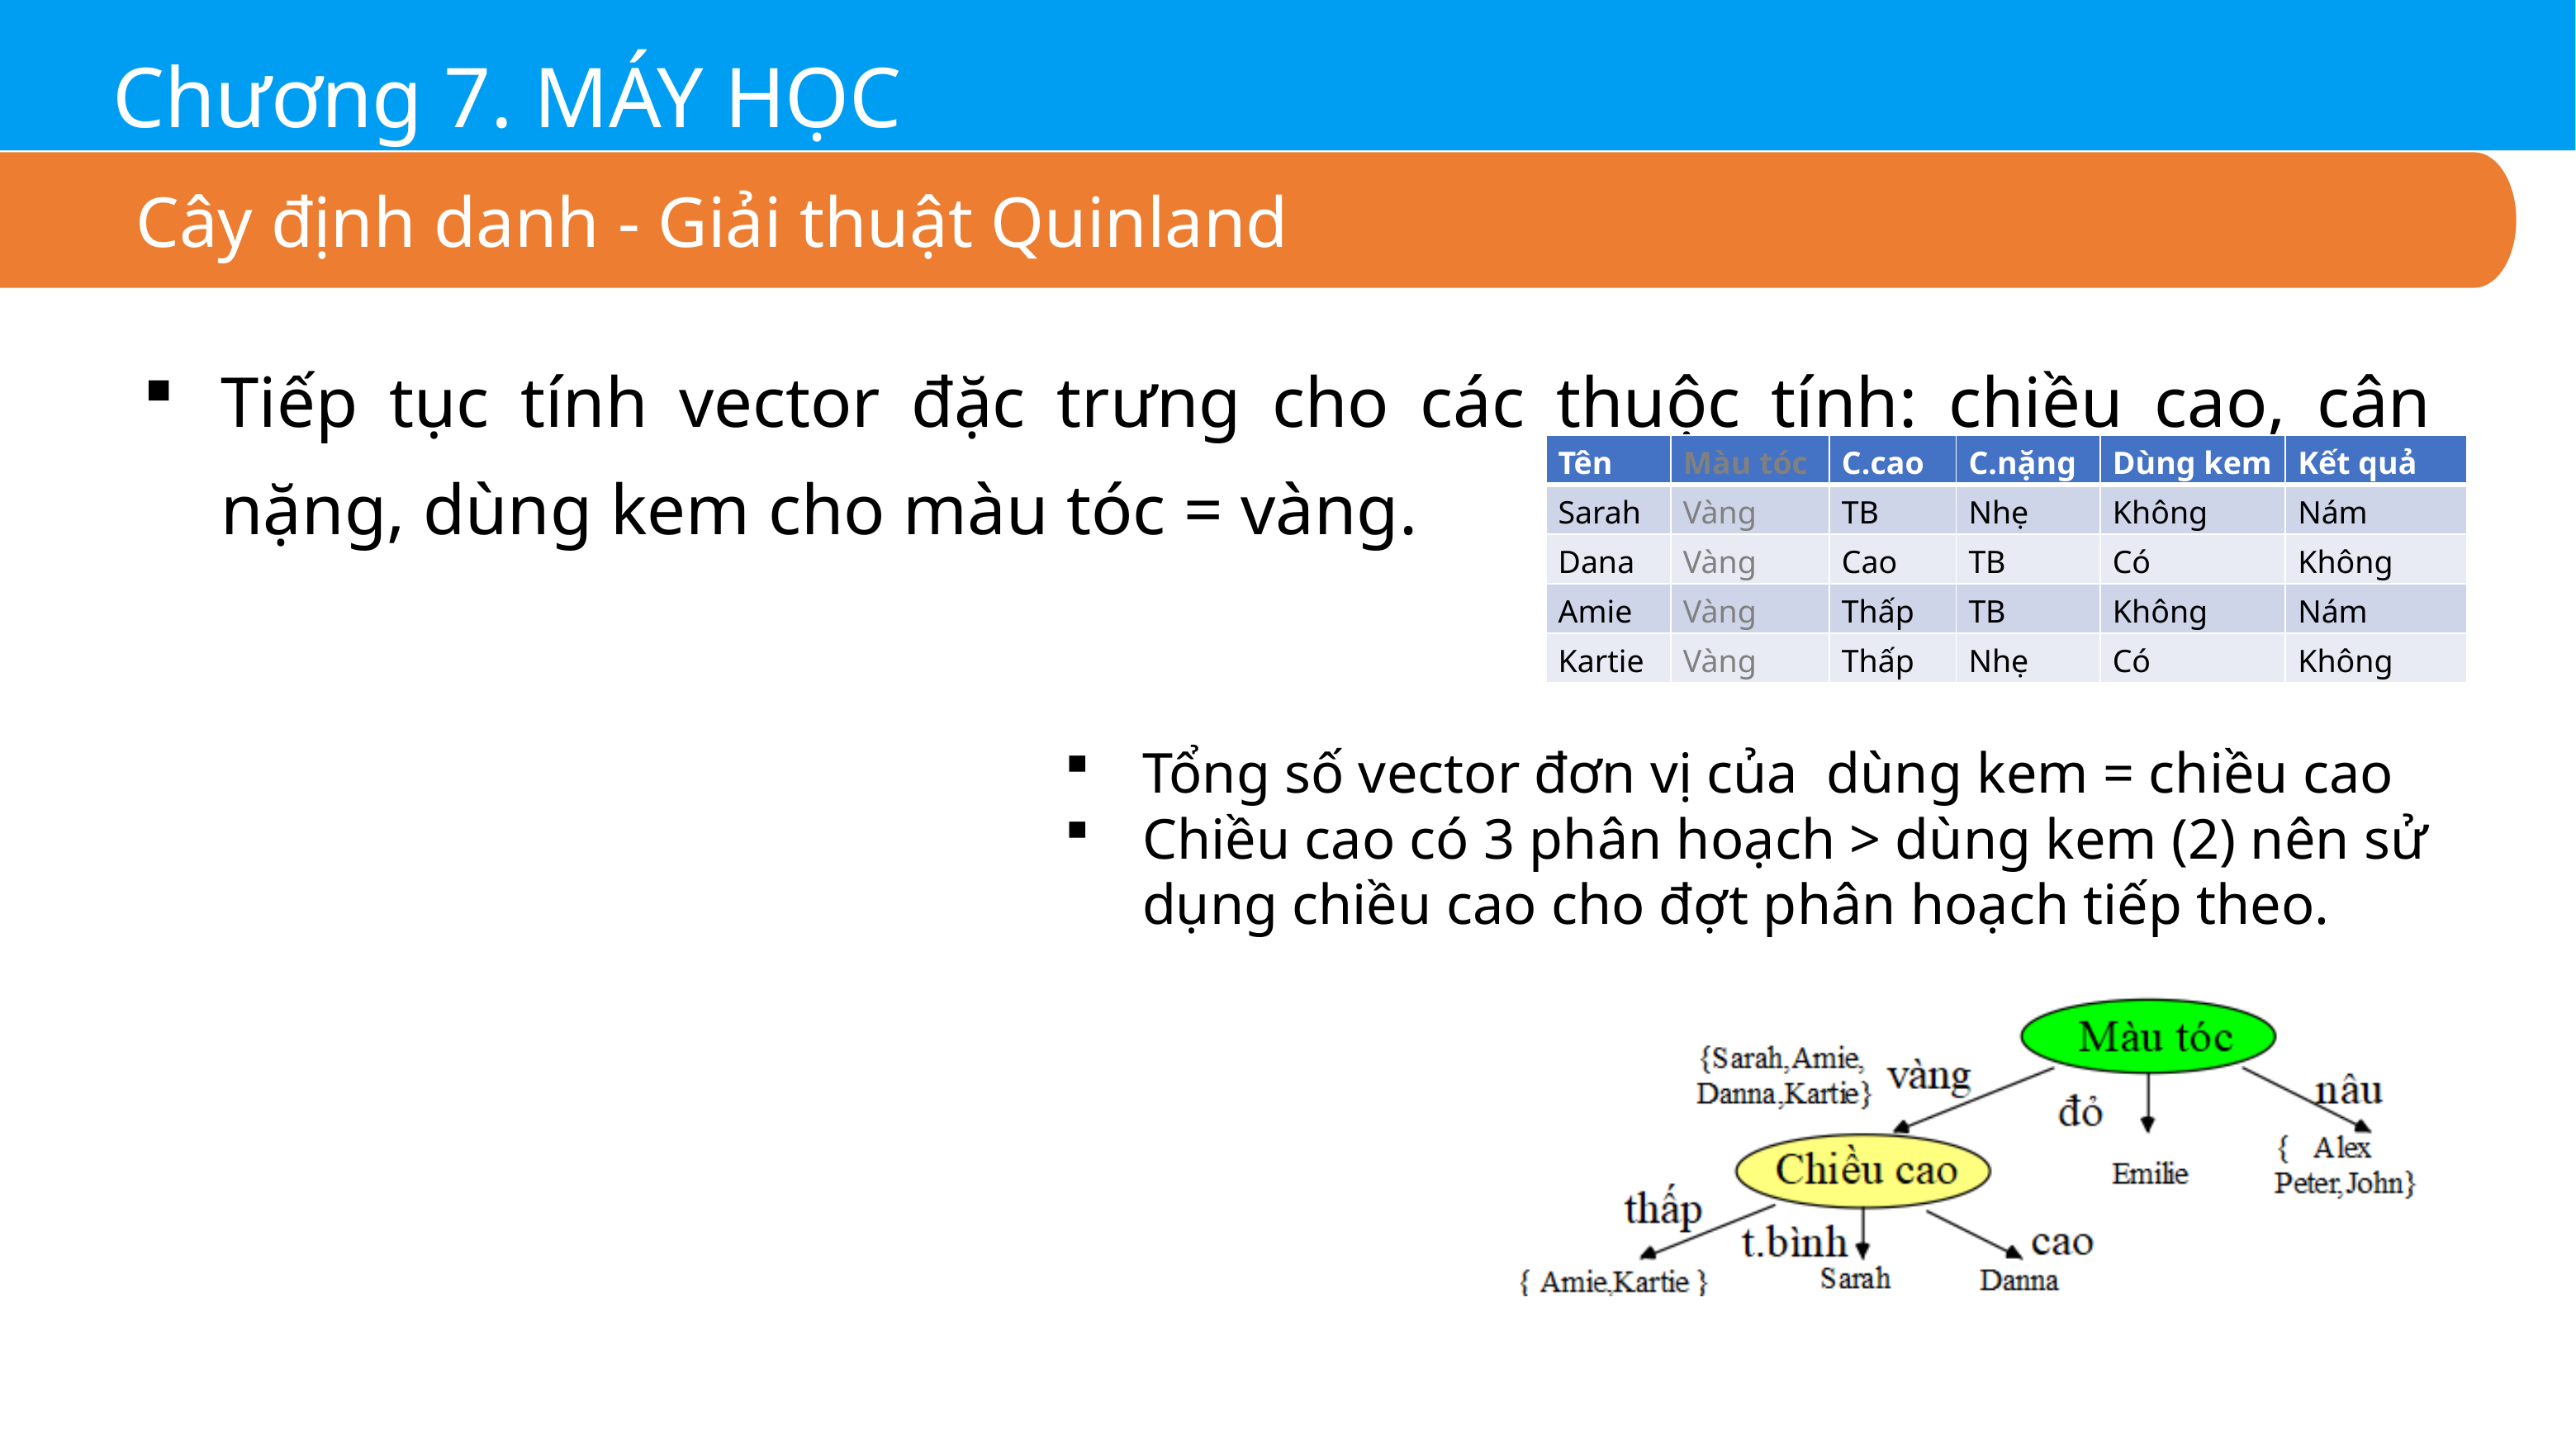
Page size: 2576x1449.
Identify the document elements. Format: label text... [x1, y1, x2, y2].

table_cell Cao [1830, 535, 1956, 583]
text_box Tổng số vector đơn vị của dùng kem = chiều cao Chiều cao có 3 phân hoạch > dùng kem (2) nên sử dụng chiều cao cho đợt phân hoạch tiếp theo. [1052, 732, 2468, 942]
table_cell Vàng [1672, 487, 1829, 533]
table_cell TB [1957, 585, 2099, 632]
table_header Kết quả [2286, 436, 2466, 482]
table_cell Không [2101, 585, 2284, 632]
table_cell Vàng [1672, 535, 1829, 583]
picture [1520, 996, 2430, 1296]
table_cell Nám [2286, 487, 2466, 533]
table_cell Thấp [1830, 634, 1956, 682]
table_cell Không [2286, 634, 2466, 682]
table_cell Vàng [1672, 585, 1829, 632]
table_cell Có [2101, 535, 2284, 583]
table_cell Nhẹ [1957, 487, 2099, 533]
table_cell TB [1830, 487, 1956, 533]
table_header Tên [1547, 436, 1670, 482]
table_header Dùng kem [2101, 436, 2284, 482]
table_cell TB [1957, 535, 2099, 583]
table_cell Không [2286, 535, 2466, 583]
text_box Chương 7. MÁY HỌC [111, 43, 2434, 144]
text_box Cây định danh - Giải thuật Quinland [0, 150, 2518, 290]
table_cell Có [2101, 634, 2284, 682]
table_cell Nám [2286, 585, 2466, 632]
table_cell Dana [1547, 535, 1670, 583]
table_cell Kartie [1547, 634, 1670, 682]
table_cell Không [2101, 487, 2284, 533]
table_header C.cao [1830, 436, 1956, 482]
table_header Màu tóc [1672, 436, 1829, 482]
text_box [0, 0, 2576, 151]
table_cell Thấp [1830, 585, 1956, 632]
table_cell Vàng [1672, 634, 1829, 682]
table_cell Amie [1547, 585, 1670, 632]
table_cell Nhẹ [1957, 634, 2099, 682]
table_cell Sarah [1547, 487, 1670, 533]
table_header C.nặng [1957, 436, 2099, 482]
